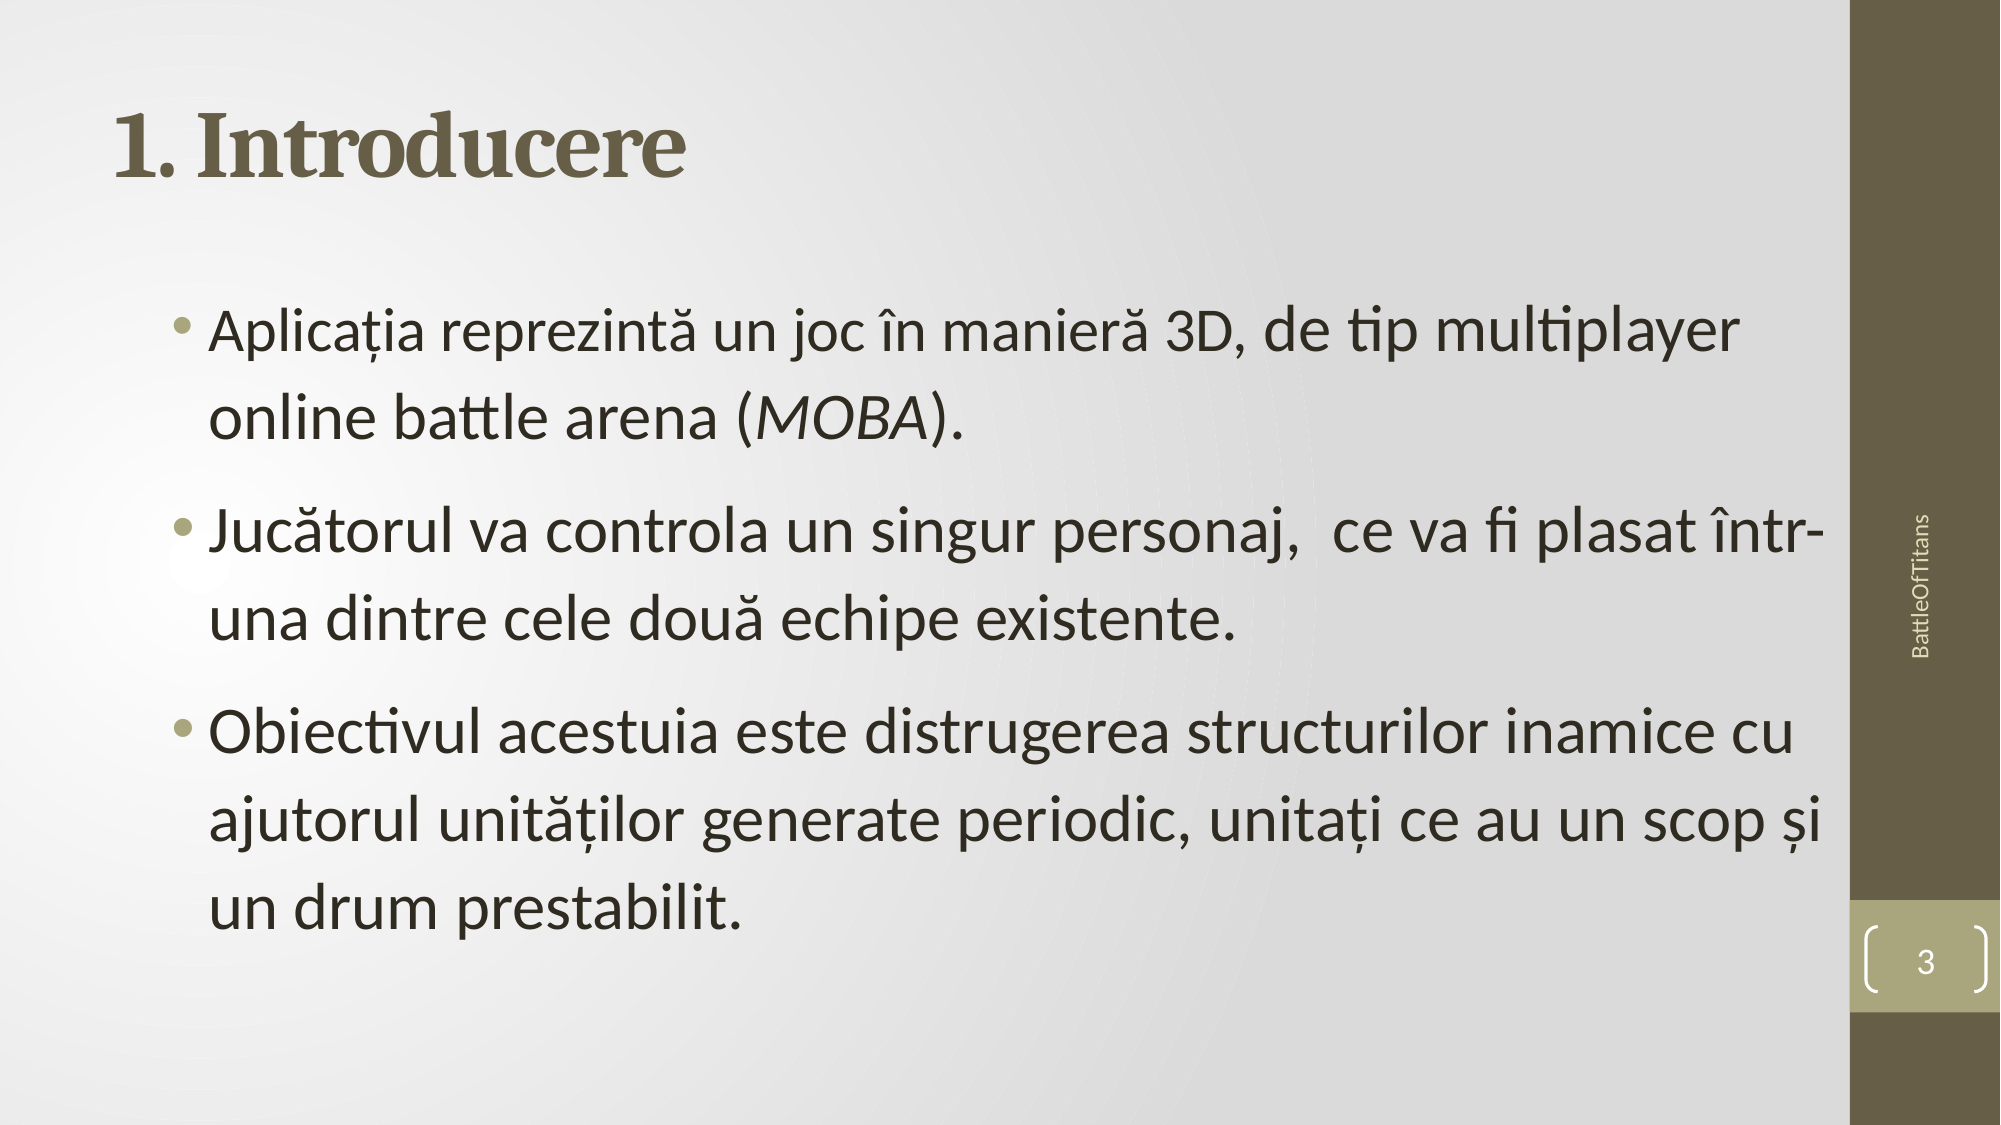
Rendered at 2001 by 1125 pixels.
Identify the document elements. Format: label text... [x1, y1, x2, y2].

slide_number 3 [1864, 925, 1988, 994]
title 1. Introducere [99, 45, 1767, 233]
list Aplicația reprezintă un joc în manieră 3D, de tip multiplayer online battle arena (MOBA). Jucătorul va controla un singur personaj, ce va fi plasat într-una dintre cele două echipe existente. Obiectivul acestuia este distrugerea structurilor inamice cu ajutorul unităților generate periodic, unitați ce au un scop și un drum prestabilit. [137, 269, 1863, 1073]
footer BattleOfTitans [1878, 500, 1959, 889]
